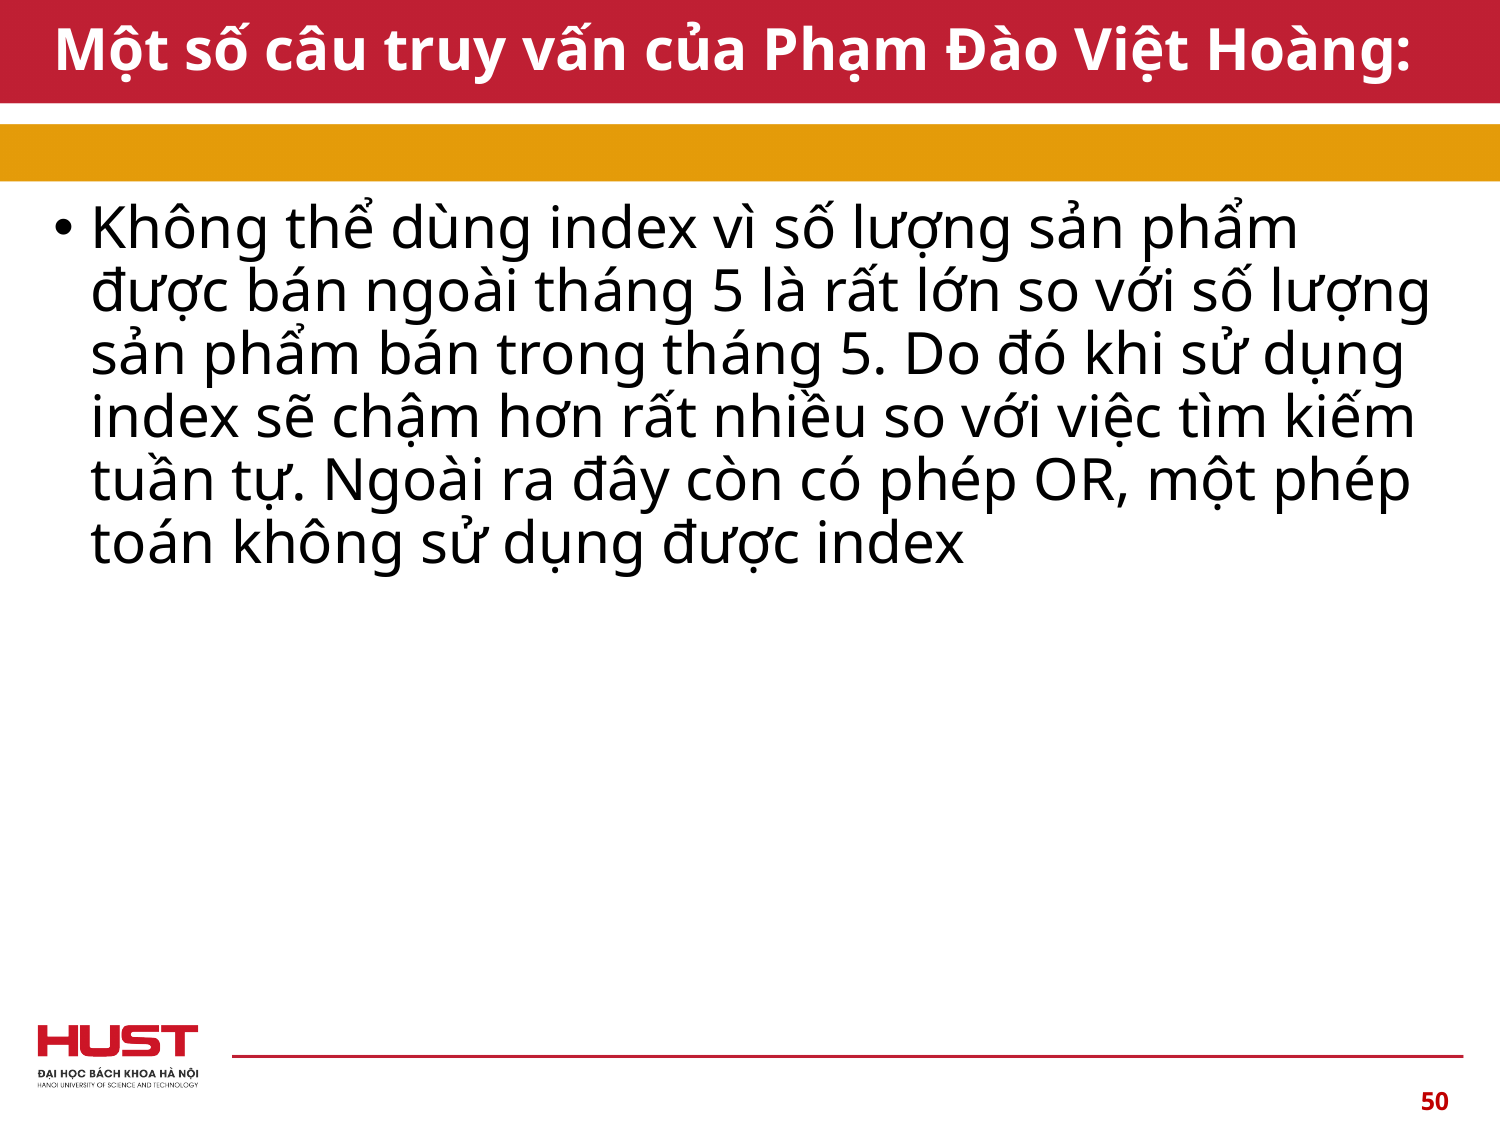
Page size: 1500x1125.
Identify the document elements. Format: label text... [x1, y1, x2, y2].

picture [0, 0, 1500, 1125]
list Không thể dùng index vì số lượng sản phẩm được bán ngoài tháng 5 là rất lớn so với số lượng sản phẩm bán trong tháng 5. Do đó khi sử dụng index sẽ chậm hơn rất nhiều so với việc tìm kiếm tuần tự. Ngoài ra đây còn có phép OR, một phép toán không sử dụng được index [38, 191, 1462, 1000]
slide_number 50 [1126, 1078, 1464, 1125]
title Một số câu truy vấn của Phạm Đào Việt Hoàng: [38, 12, 1462, 87]
